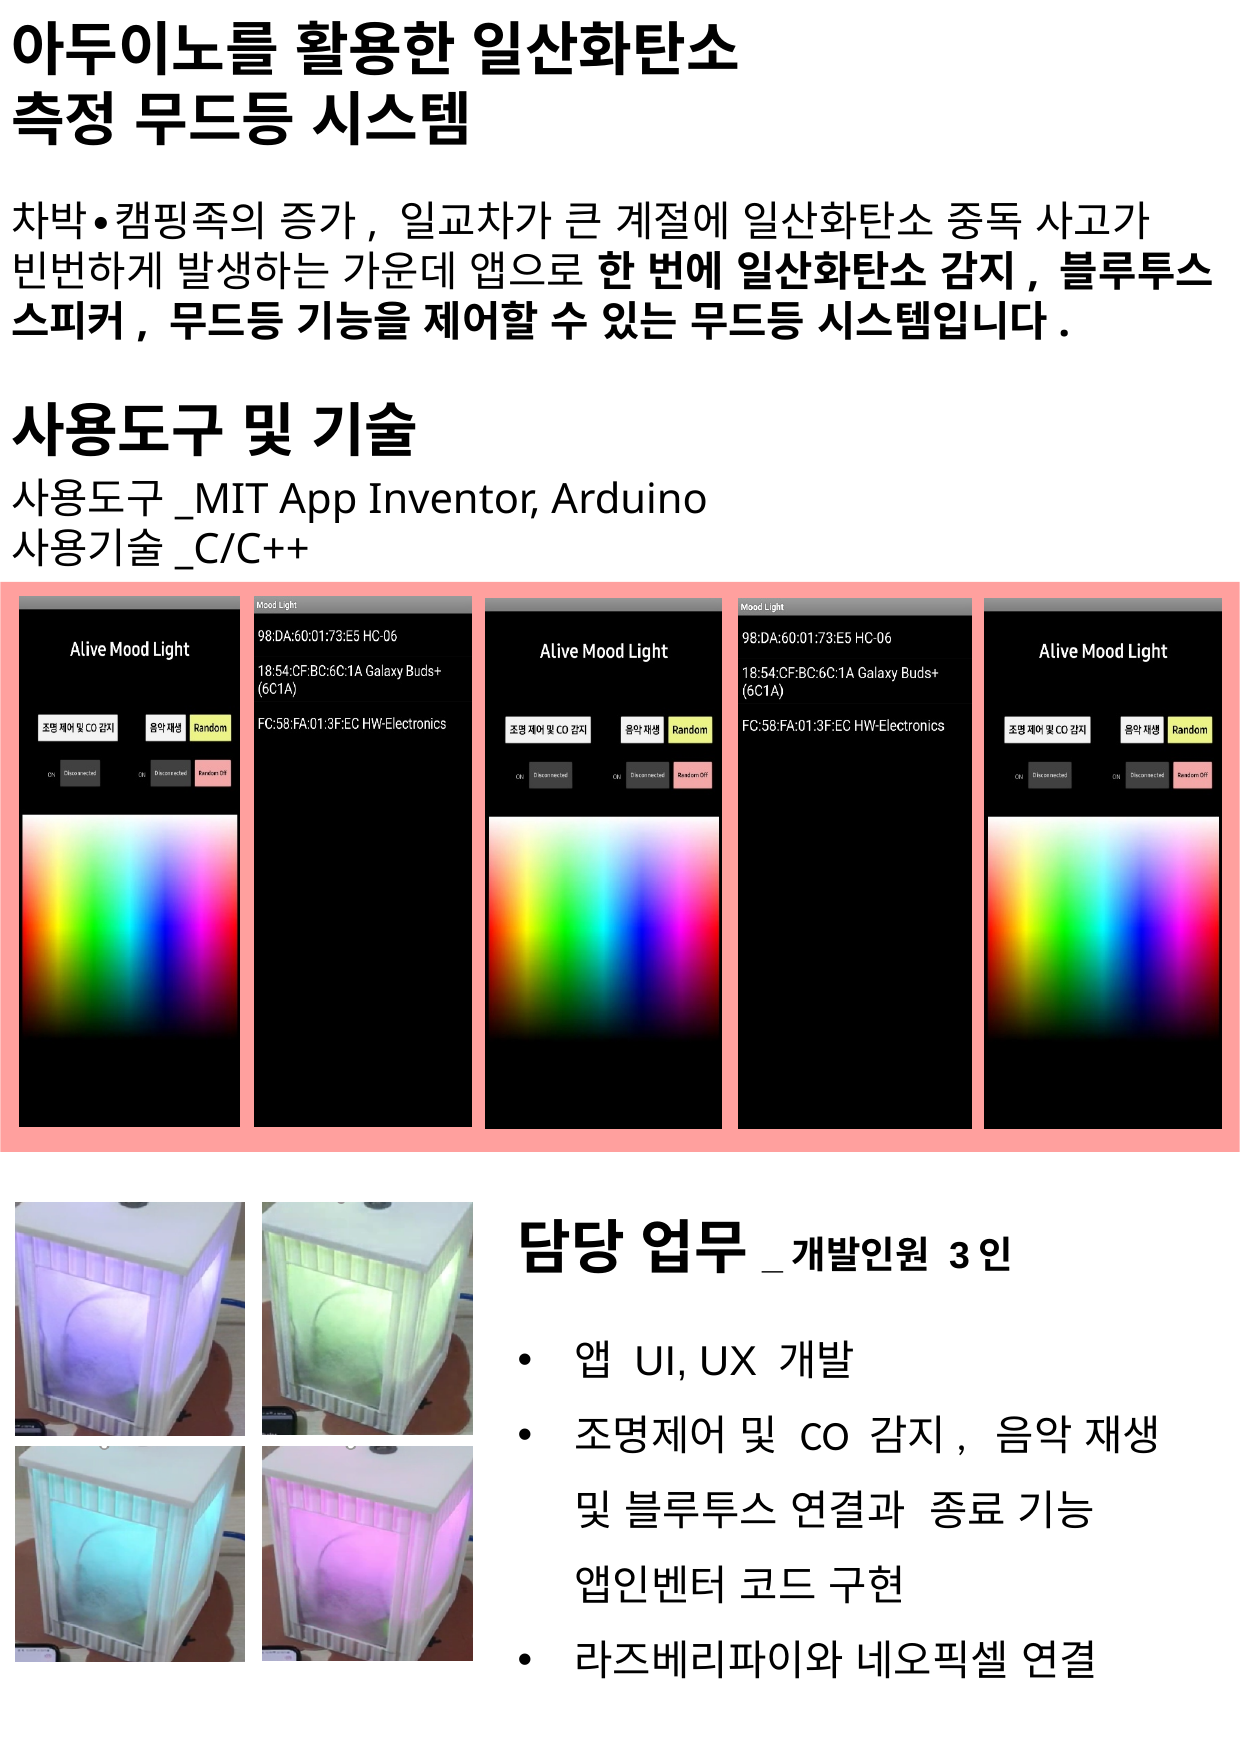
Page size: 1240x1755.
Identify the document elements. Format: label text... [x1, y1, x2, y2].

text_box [15, 1202, 474, 1662]
text_box 사용도구 및 기술 [0, 385, 1013, 464]
text_box 아두이노를 활용한 일산화탄소 측정 무드등 시스템 [0, 4, 870, 160]
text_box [485, 597, 973, 1129]
text_box 사용도구_MIT App Inventor, Arduino 사용기술_C/C++ [0, 464, 1178, 580]
text_box 담당 업무_개발인원 3인 [503, 1202, 1240, 1288]
text_box 앱 UI, UX 개발 조명제어 및 CO 감지, 음악 재생 및 블루투스 연결과 종료 기능 앱인벤터 코드 구현 라즈베리파이와 네오픽셀 연결 [503, 1301, 1217, 1691]
picture [984, 597, 1223, 1129]
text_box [19, 596, 473, 1127]
text_box 차박∙캠핑족의 증가, 일교차가 큰 계절에 일산화탄소 중독 사고가 빈번하게 발생하는 가운데 앱으로 한 번에 일산화탄소 감지, 블루투스 스피커, 무드등 기능을 제어할 수 있는 무드등 시스템입니다. [0, 187, 1230, 353]
text_box [0, 580, 1240, 1154]
